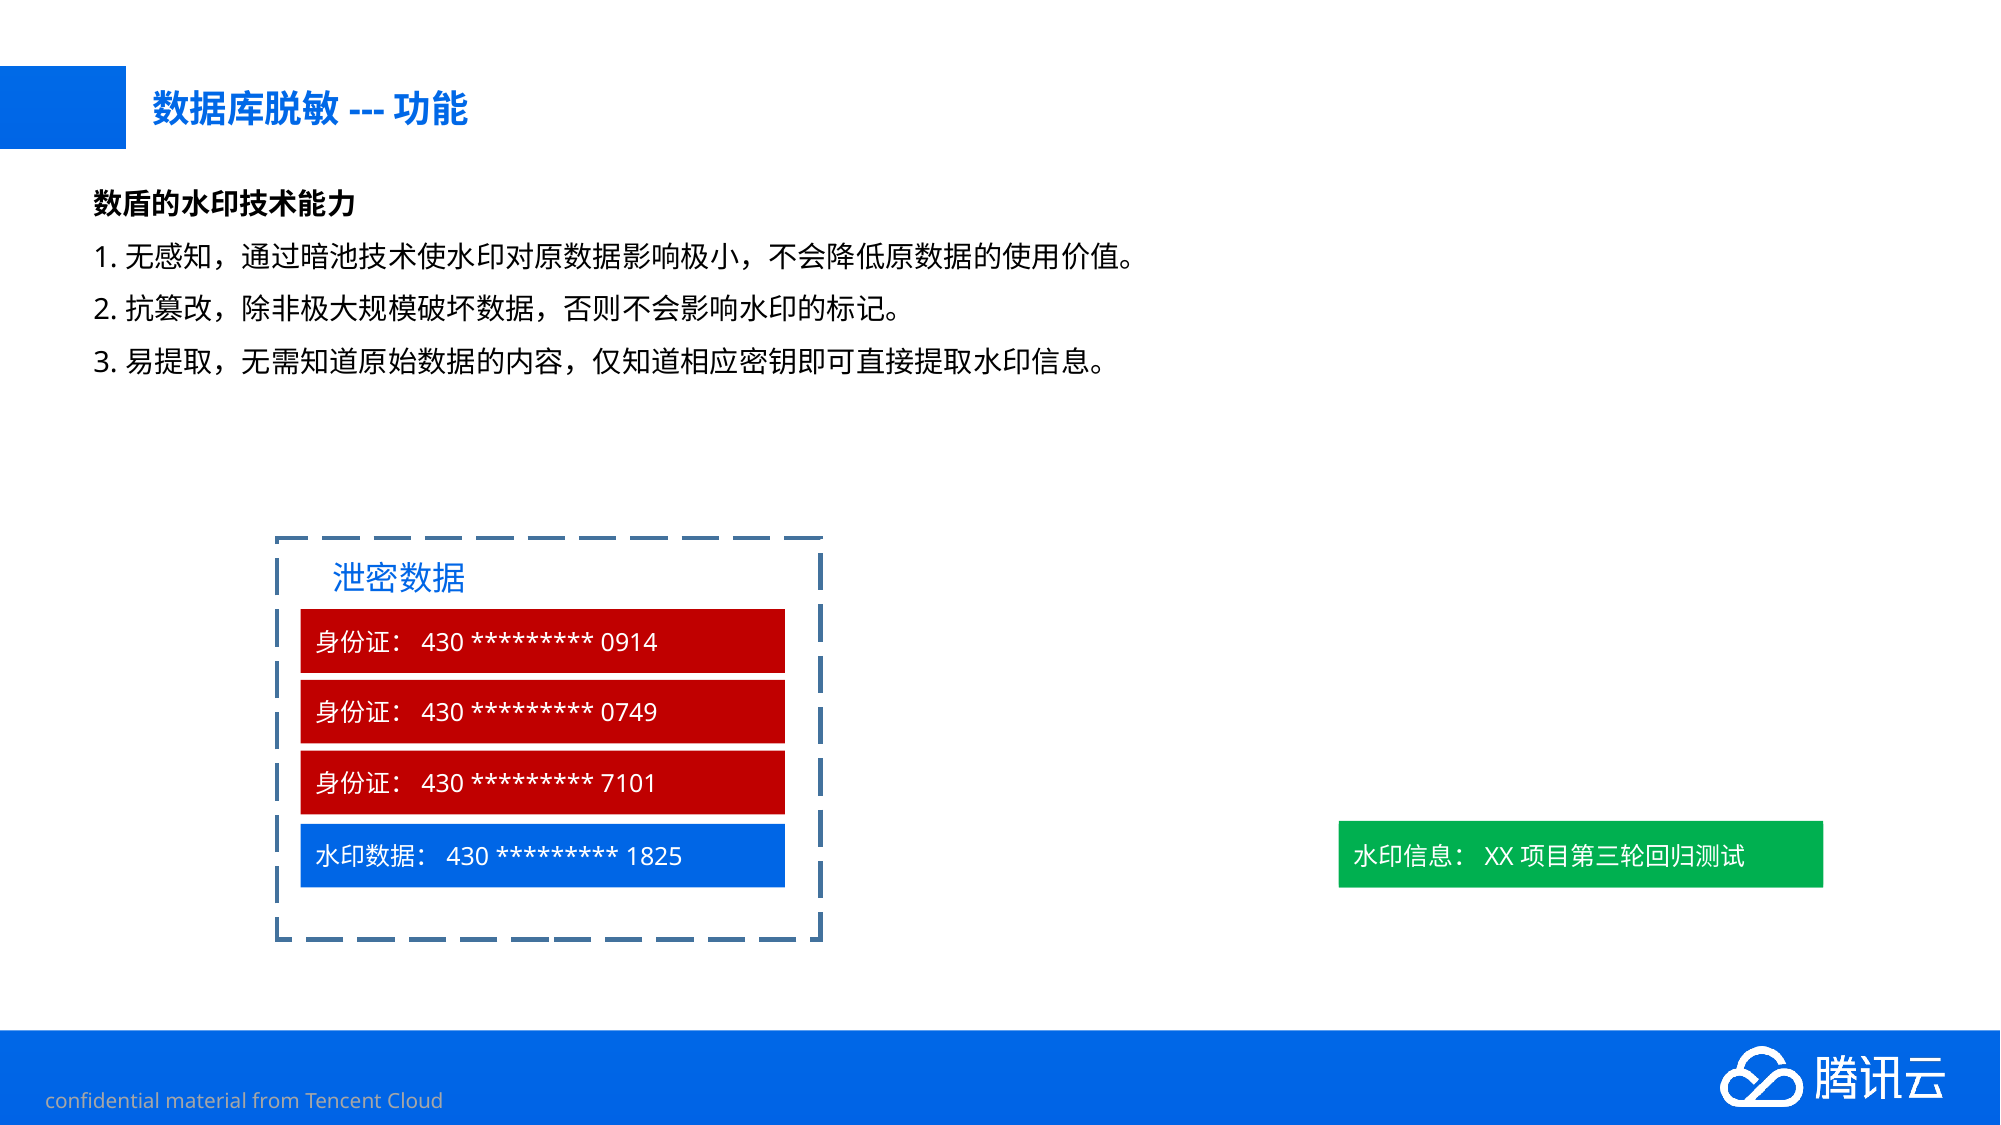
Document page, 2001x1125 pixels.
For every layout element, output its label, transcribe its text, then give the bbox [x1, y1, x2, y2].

text_box 身份证：430 ********* 0914 [300, 608, 786, 674]
text_box 身份证：430 ********* 0749 [300, 679, 786, 744]
text_box 水印数据：430 ********* 1825 [300, 823, 786, 888]
text_box 数盾的水印技术能力 1.无感知，通过暗池技术使水印对原数据影响极小，不会降低原数据的使用价值。 2.抗篡改，除非极大规模破坏数据，否则不会影响水印的标记。 3.易提取，无需知道原始数据的内容，仅知道相应密钥即可直接提取水印信息。 [78, 160, 1470, 386]
text_box 泄密数据 [288, 549, 511, 605]
text_box [276, 537, 821, 941]
picture [0, 66, 126, 149]
text_box 水印信息：XX项目第三轮回归测试 [1338, 823, 1824, 888]
picture [1720, 1046, 1945, 1107]
text_box 身份证：430 ********* 7101 [300, 750, 786, 815]
text_box 数据库脱敏---功能 [137, 77, 1154, 138]
